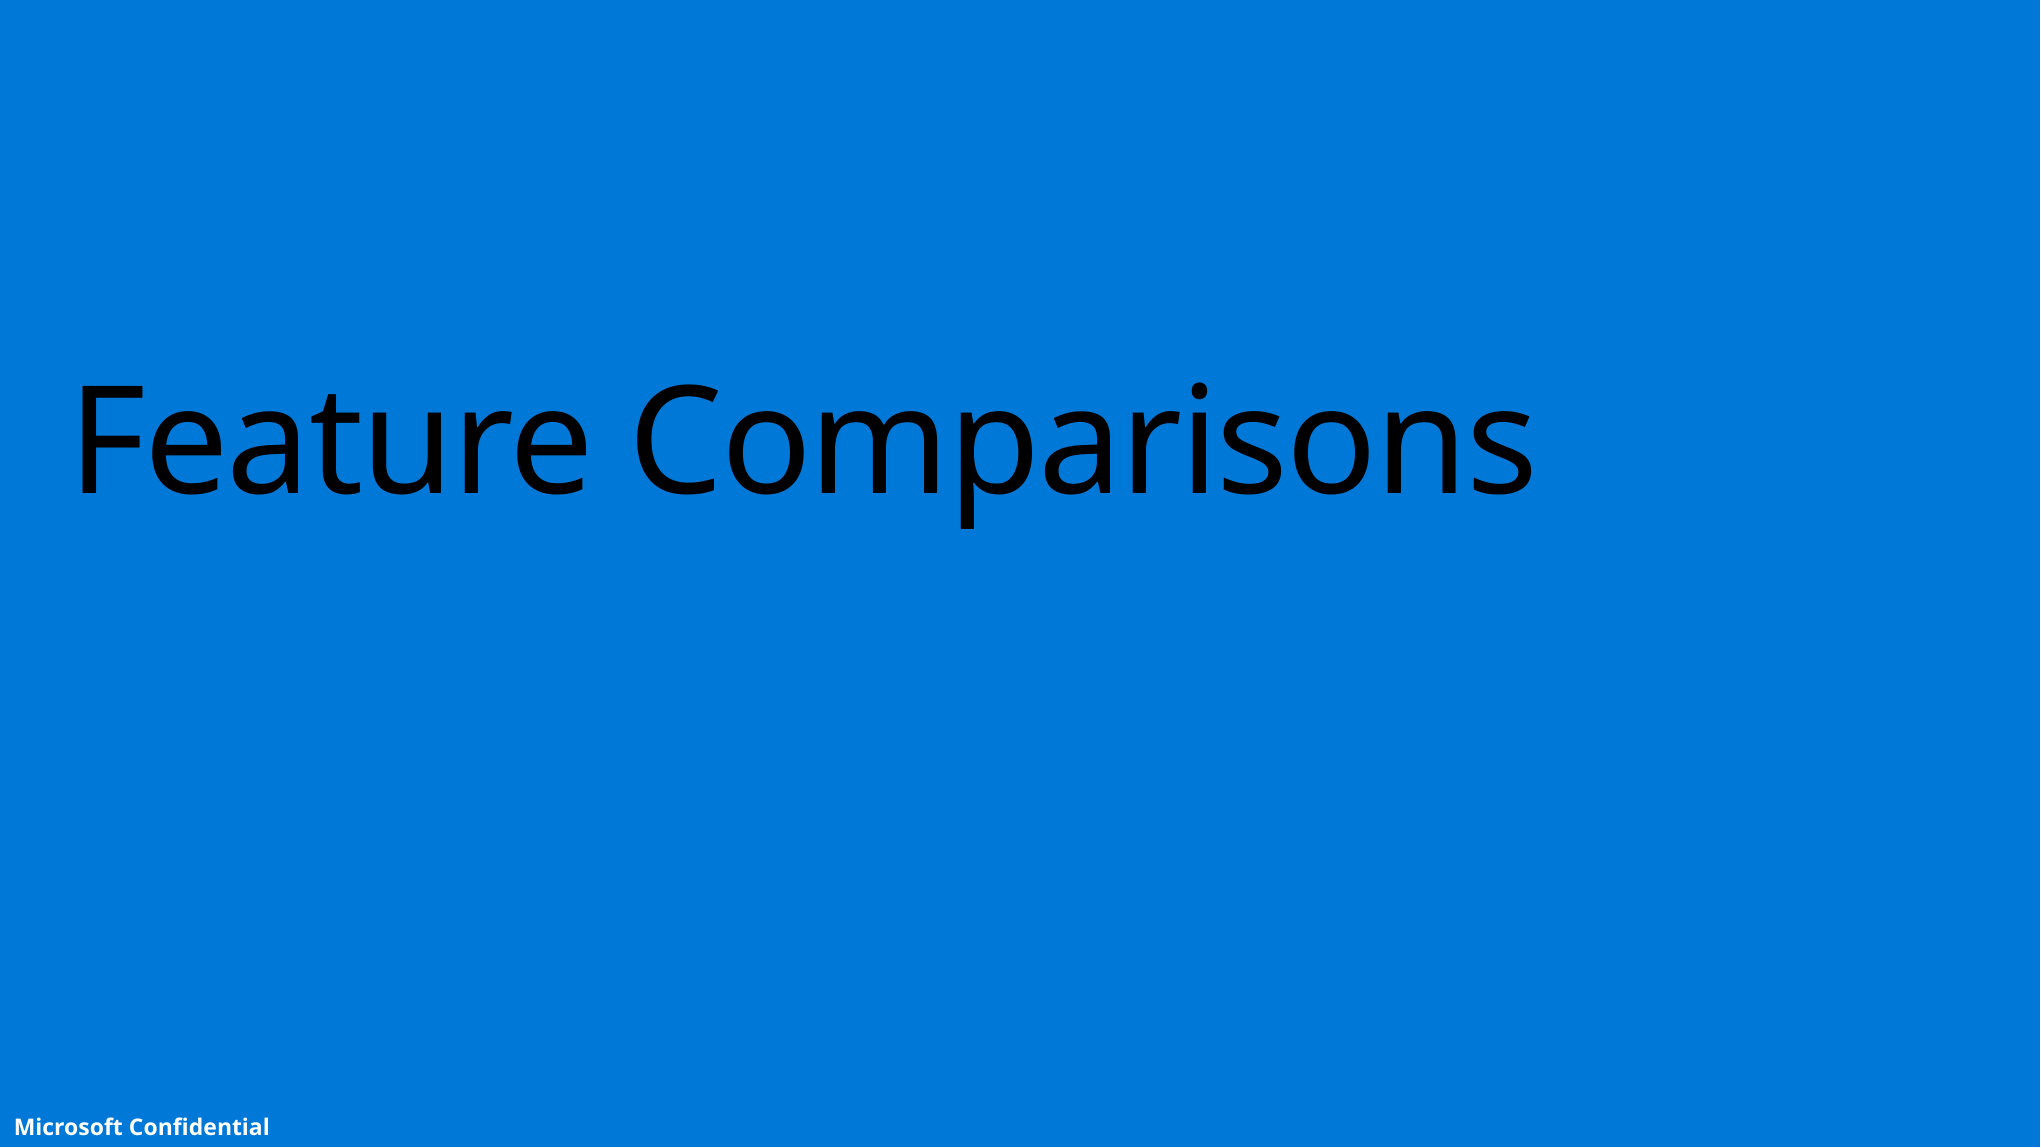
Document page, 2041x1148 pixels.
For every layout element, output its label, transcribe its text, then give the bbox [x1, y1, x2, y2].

title Feature Comparisons [45, 348, 1996, 707]
